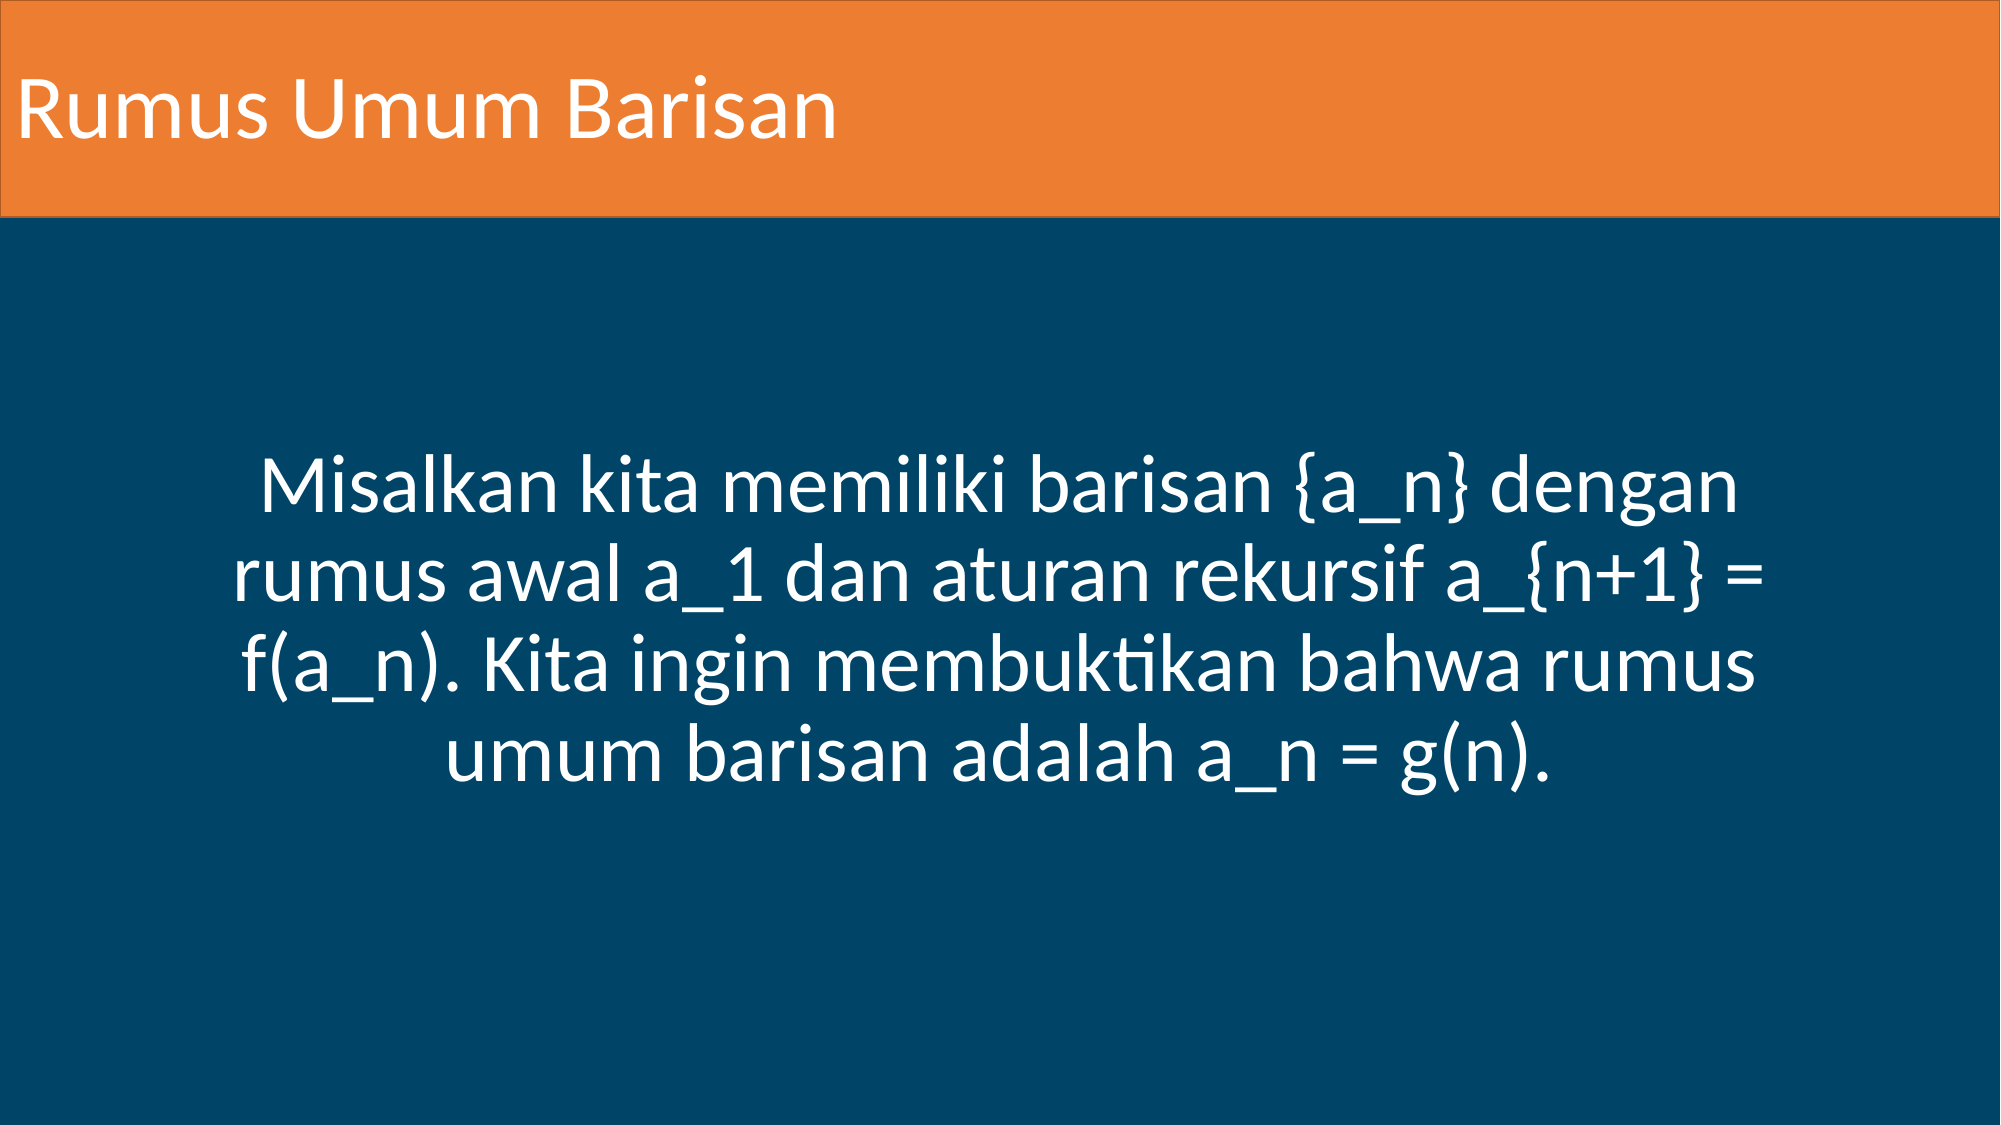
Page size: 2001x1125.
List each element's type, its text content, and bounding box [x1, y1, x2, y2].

list Misalkan kita memiliki barisan {a_n} dengan rumus awal a_1 dan aturan rekursif a_{n+1} = f(a_n). Kita ingin membuktikan bahwa rumus umum barisan adalah a_n = g(n). [137, 432, 1863, 886]
text_box Rumus Umum Barisan [0, 0, 2000, 218]
text_box [0, 218, 2000, 1125]
